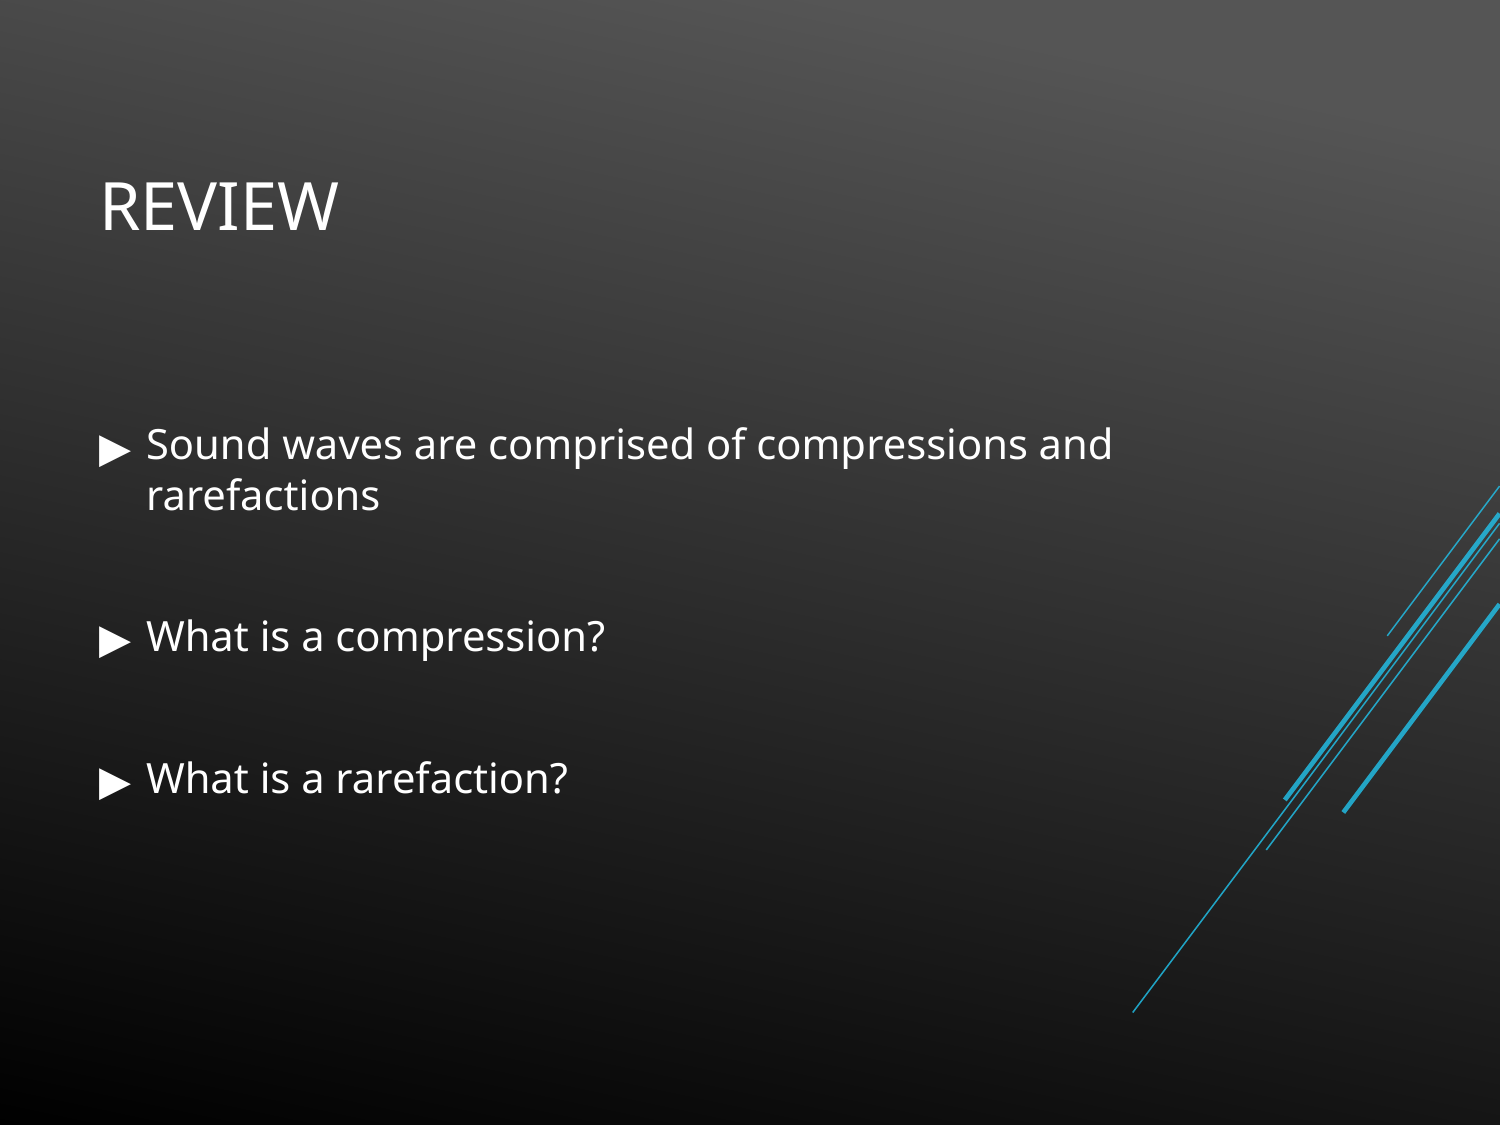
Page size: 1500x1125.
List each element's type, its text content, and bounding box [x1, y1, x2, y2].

title REVIEW [84, 79, 1135, 287]
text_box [1132, 485, 1500, 1013]
list Sound waves are comprised of compressions and rarefactions What is a compression? What is a rarefaction? [84, 287, 1135, 933]
text_box [0, 0, 1500, 1125]
